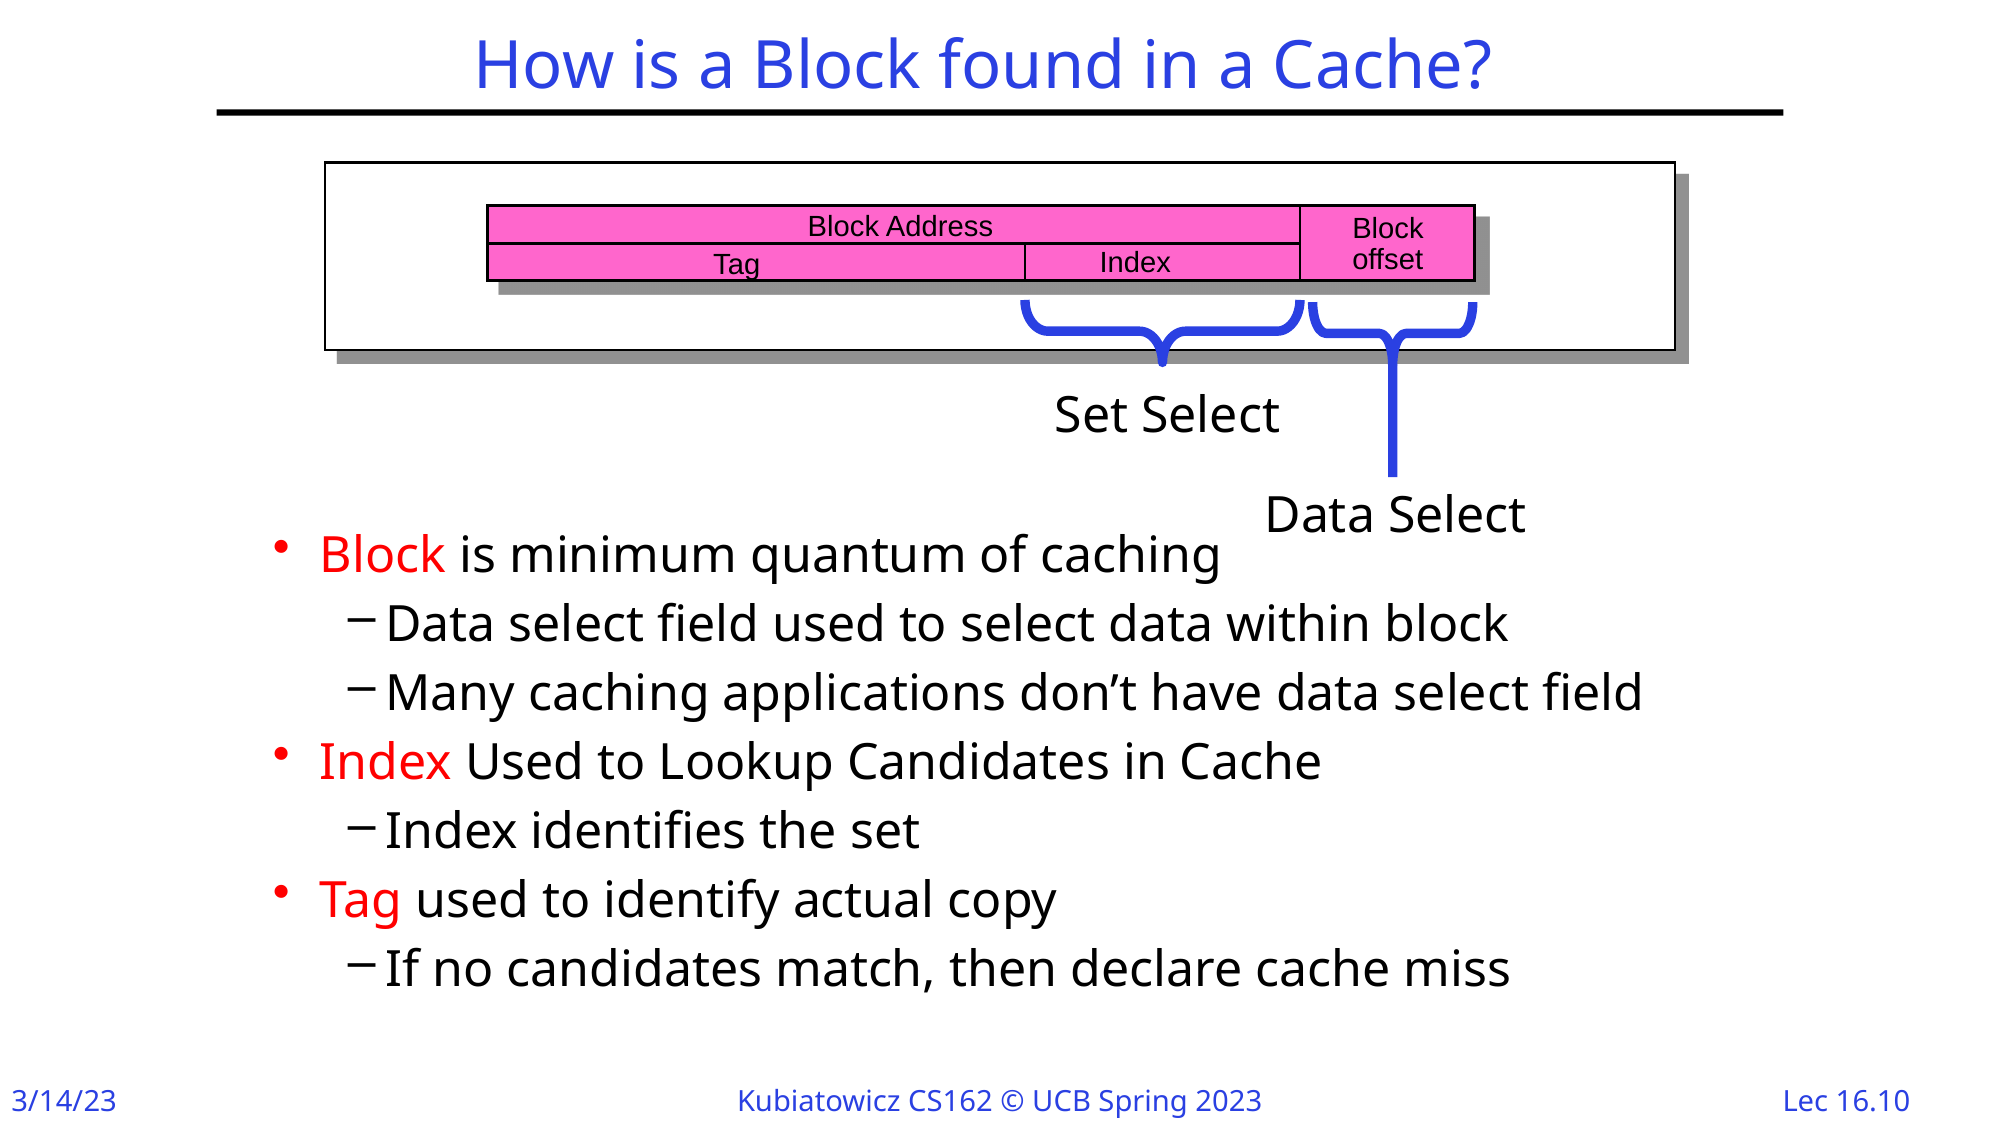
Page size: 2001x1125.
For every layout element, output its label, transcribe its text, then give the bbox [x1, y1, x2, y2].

list Block is minimum quantum of caching Data select field used to select data within block Many caching applications don’t have data select field Index Used to Lookup Candidates in Cache Index identifies the set Tag used to identify actual copy If no candidates match, then declare cache miss [262, 525, 1750, 1125]
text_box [324, 162, 1676, 552]
title How is a Block found in a Cache? [375, 37, 1592, 98]
